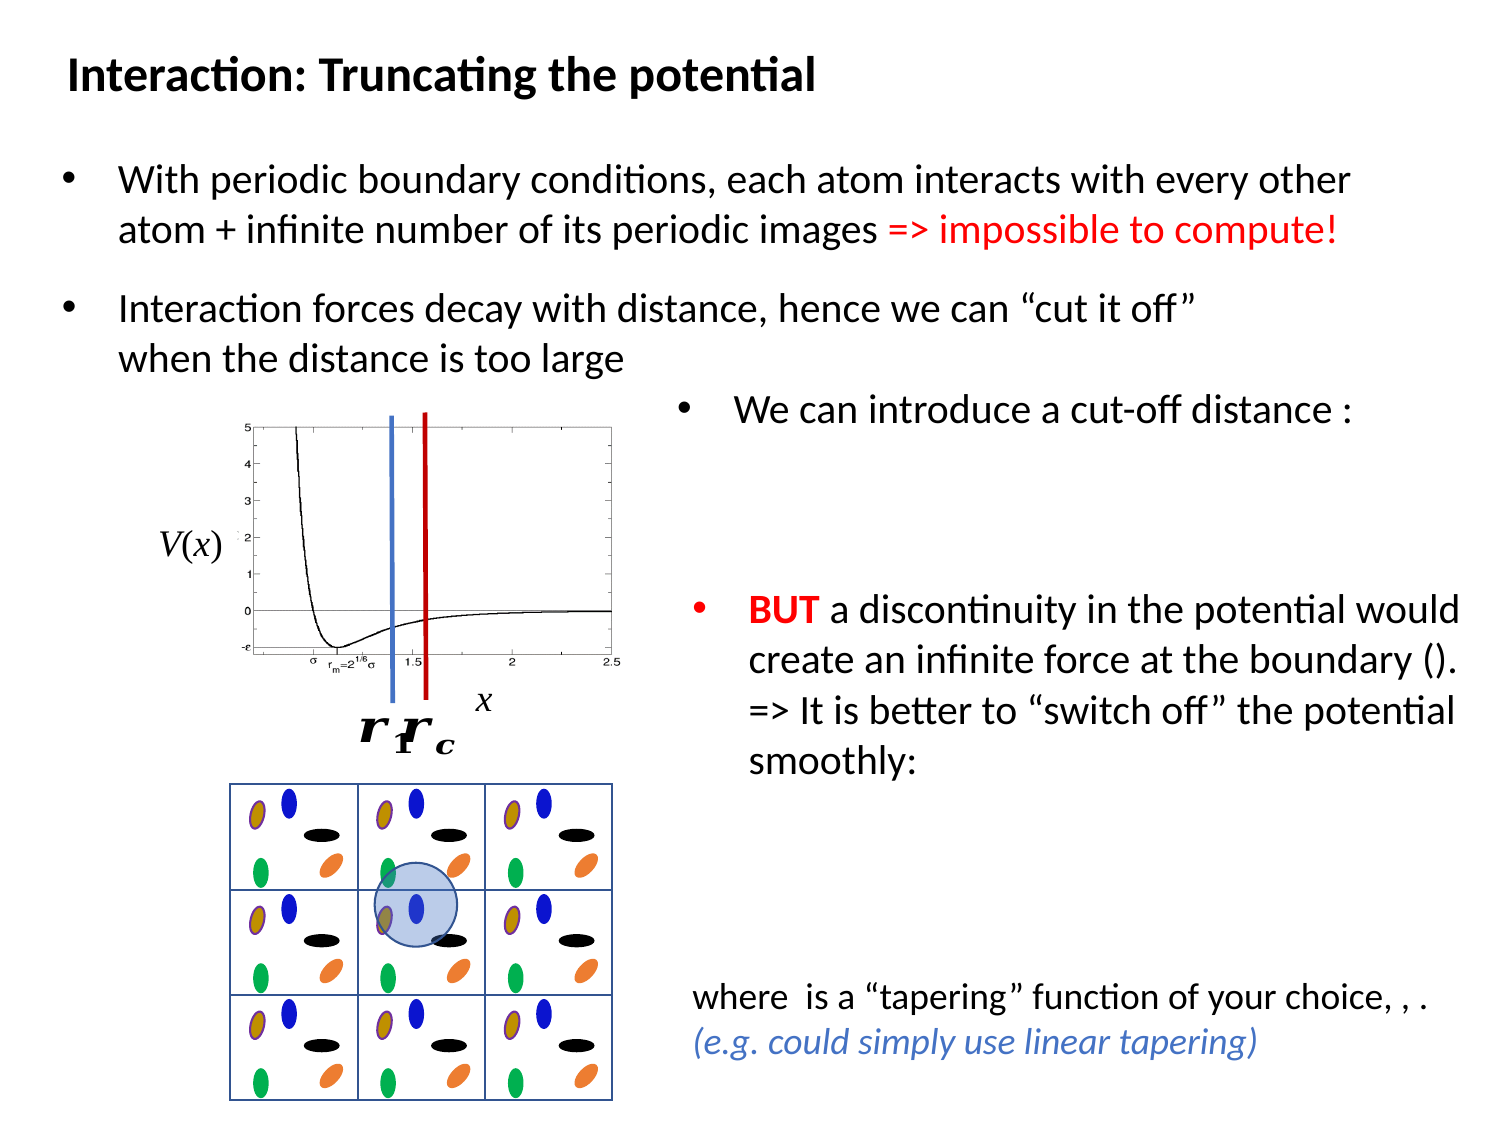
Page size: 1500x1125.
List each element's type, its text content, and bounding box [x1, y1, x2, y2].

text_box With periodic boundary conditions, each atom interacts with every other atom + infinite number of its periodic images => impossible to compute! [46, 144, 1425, 260]
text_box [116, 420, 639, 713]
text_box Interaction forces decay with distance, hence we can “cut it off” when the distance is too large [47, 273, 1271, 389]
text_box Interaction: Truncating the potential [52, 33, 950, 109]
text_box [230, 784, 613, 1100]
